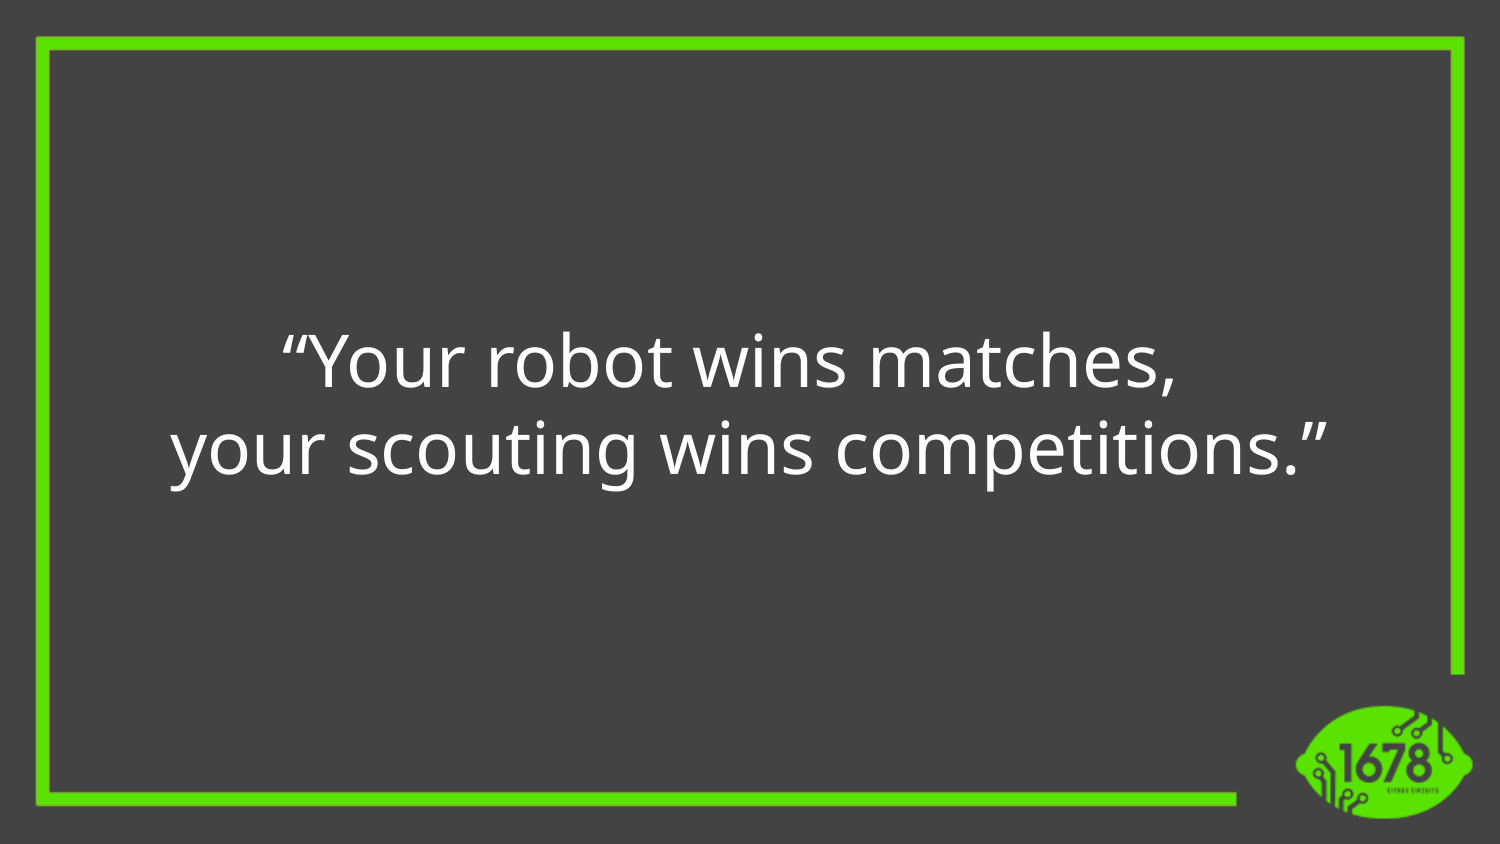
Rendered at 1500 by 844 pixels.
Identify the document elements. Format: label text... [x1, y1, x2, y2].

text_box “Your robot wins matches, your scouting wins competitions.” [155, 299, 1345, 418]
picture [0, 0, 1500, 844]
